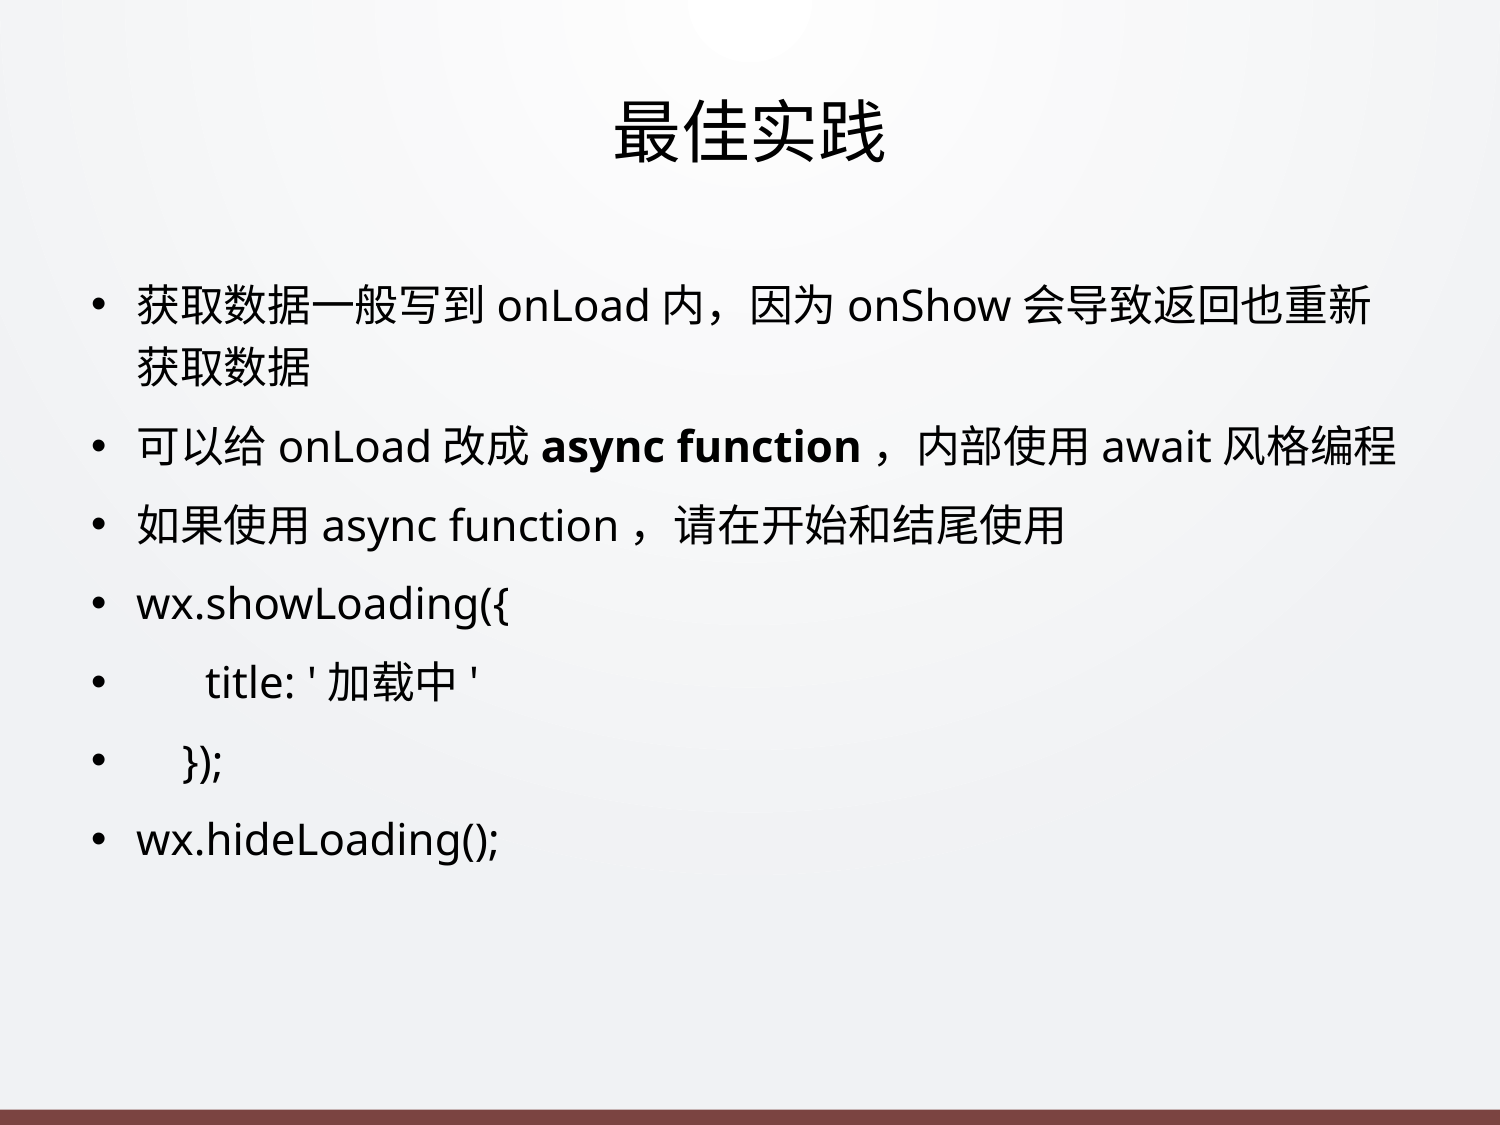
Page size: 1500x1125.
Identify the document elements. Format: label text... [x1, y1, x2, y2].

title 最佳实践 [76, 66, 1424, 205]
list 获取数据一般写到onLoad内，因为onShow会导致返回也重新获取数据 可以给onLoad改成async function，内部使用await风格编程 如果使用async function，请在开始和结尾使用 wx.showLoading({ title: '加载中' }); wx.hideLoading(); [76, 259, 1424, 1027]
